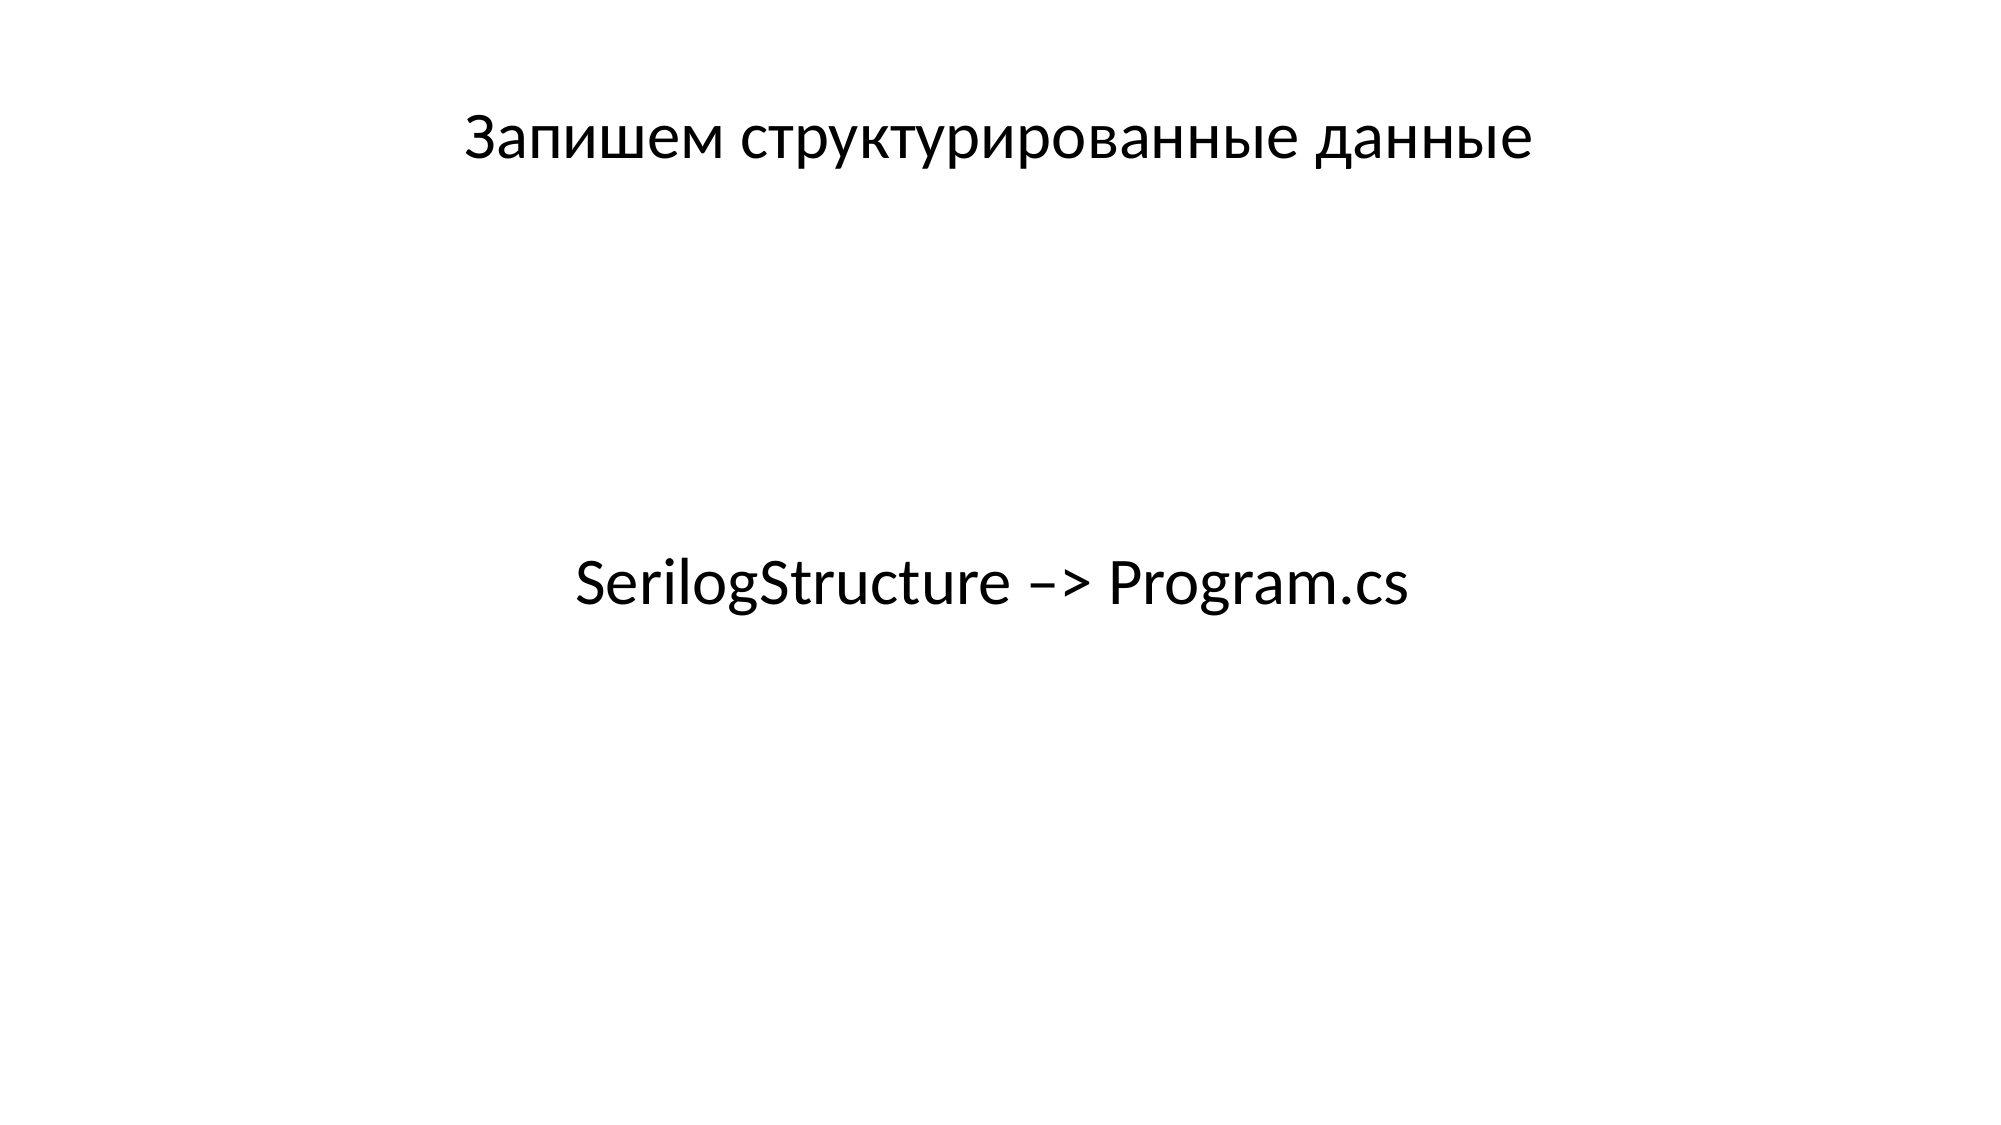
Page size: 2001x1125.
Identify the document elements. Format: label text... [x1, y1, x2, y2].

text_box SerilogStructure –> Program.cs [560, 530, 1442, 626]
text_box Запишем структурированные данные [449, 84, 1626, 180]
